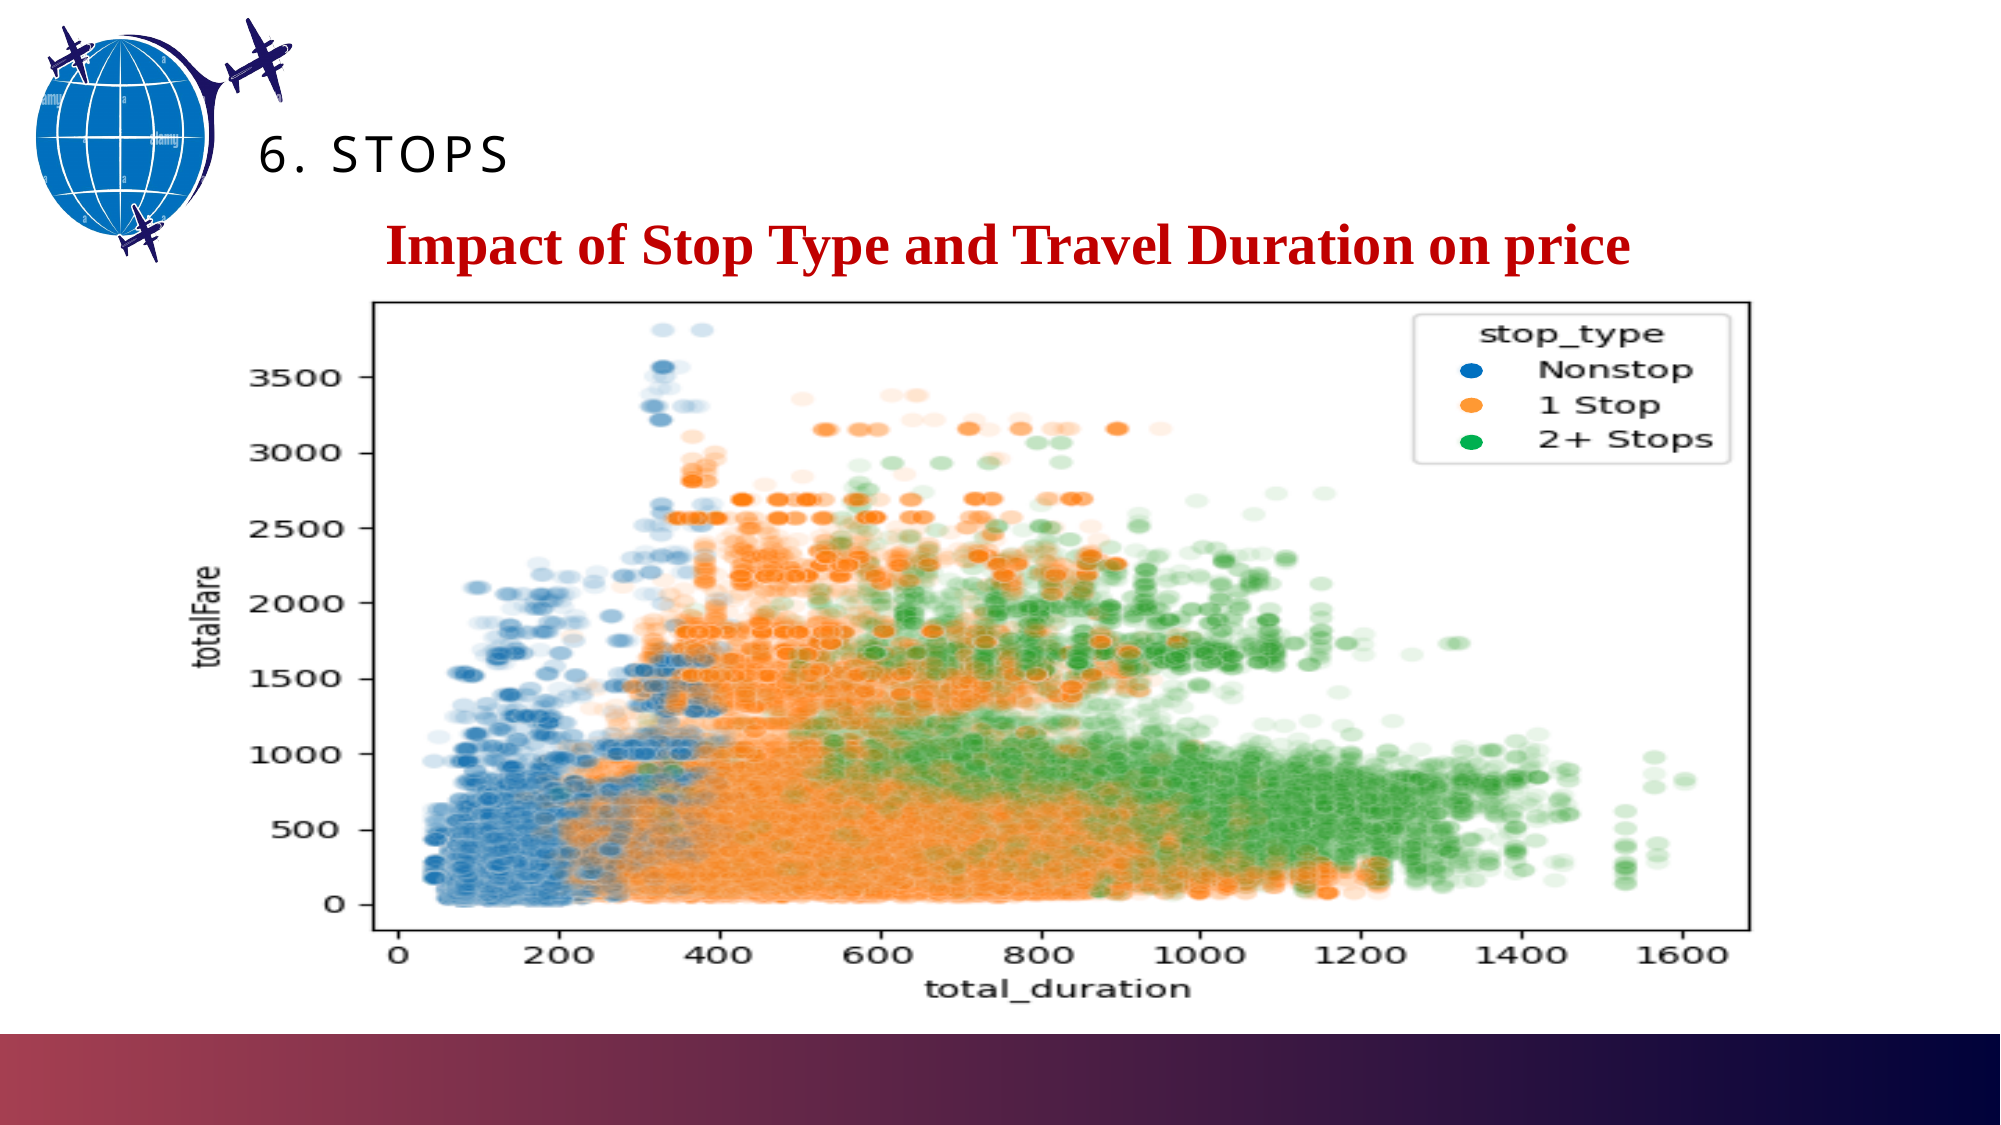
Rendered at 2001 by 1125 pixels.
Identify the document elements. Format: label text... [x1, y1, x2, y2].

picture [13, 0, 317, 278]
title 6. Stops [317, 105, 563, 199]
picture [164, 284, 1774, 1020]
text_box Impact of Stop Type and Travel Duration on price [271, 199, 1746, 284]
